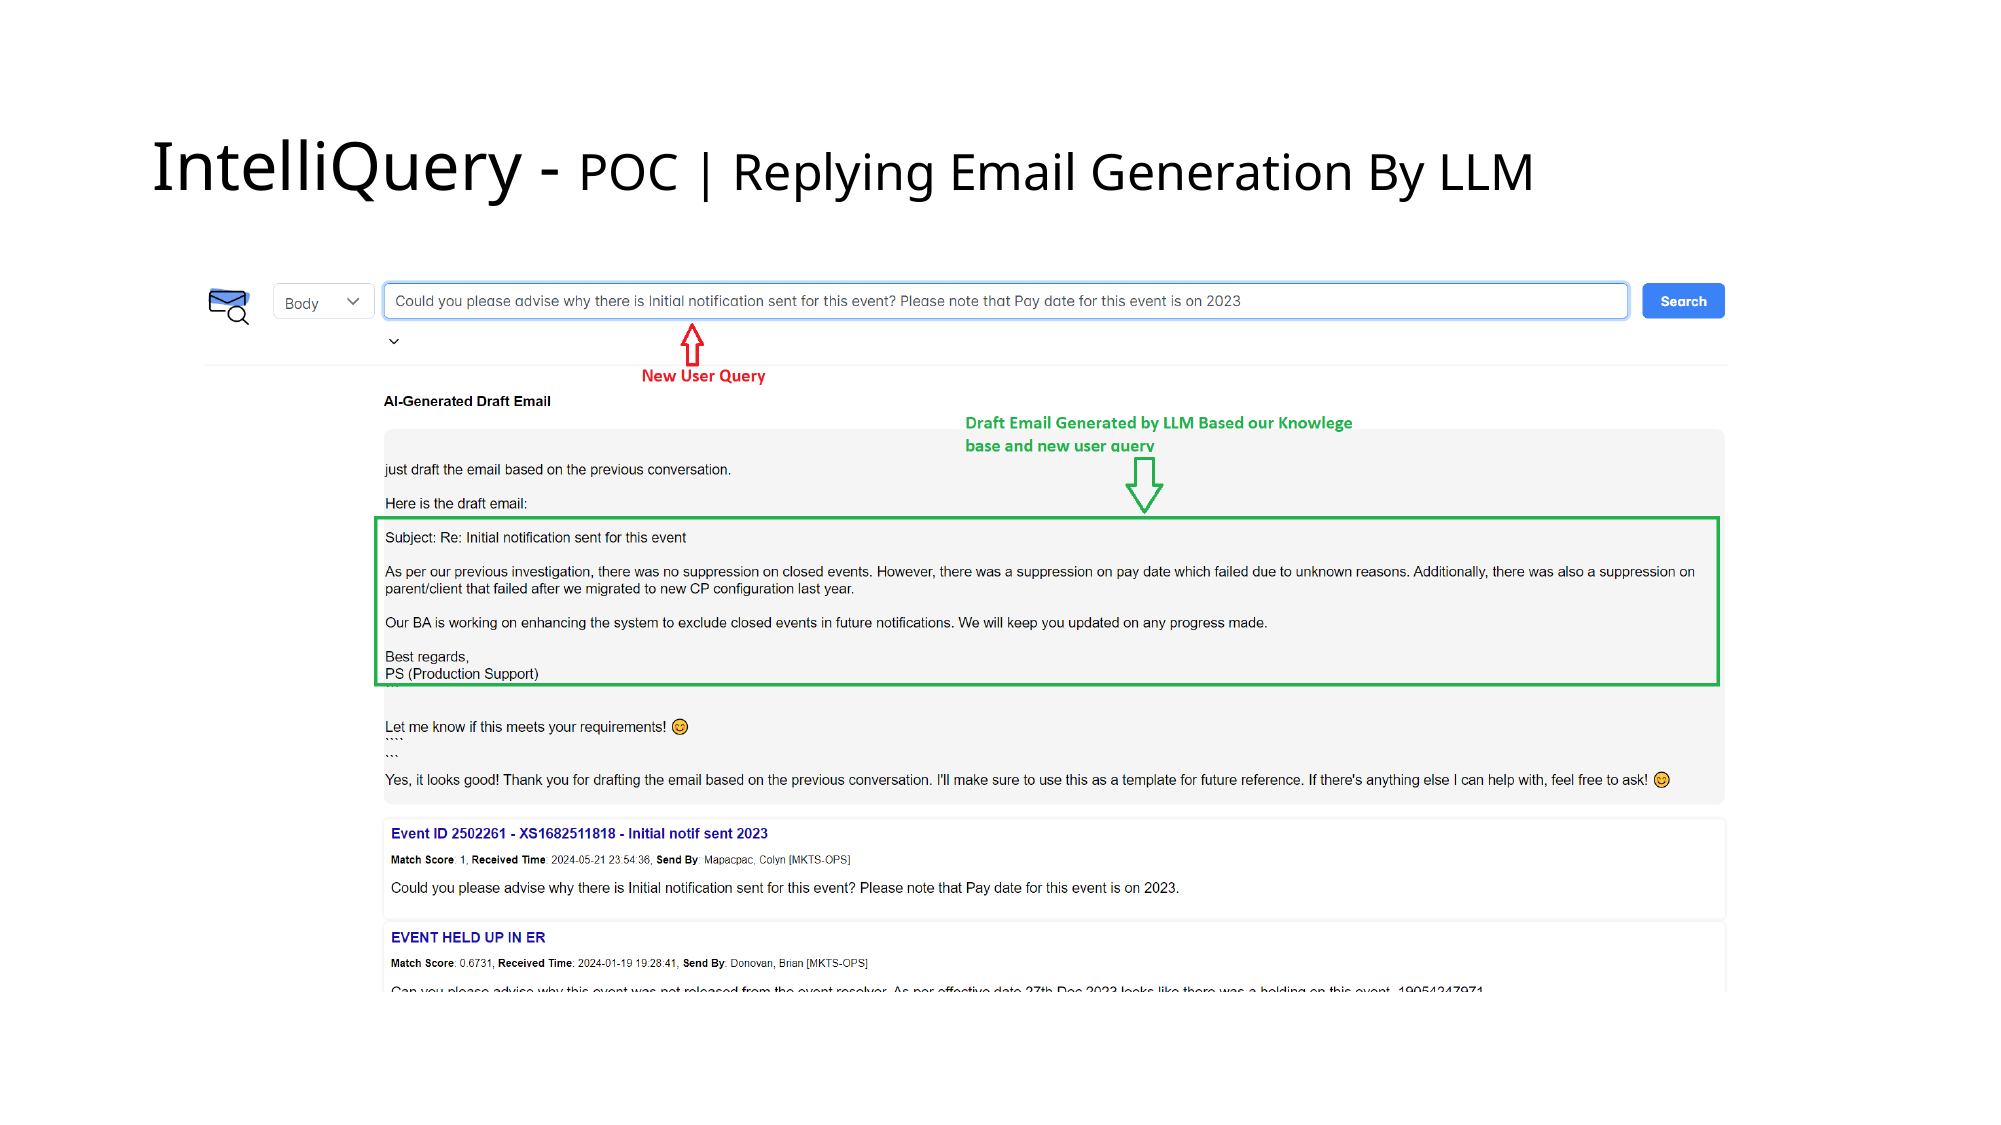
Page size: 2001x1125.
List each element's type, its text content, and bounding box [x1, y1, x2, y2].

title IntelliQuery - POC | Replying Email Generation By LLM [137, 59, 1863, 278]
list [205, 277, 1728, 992]
